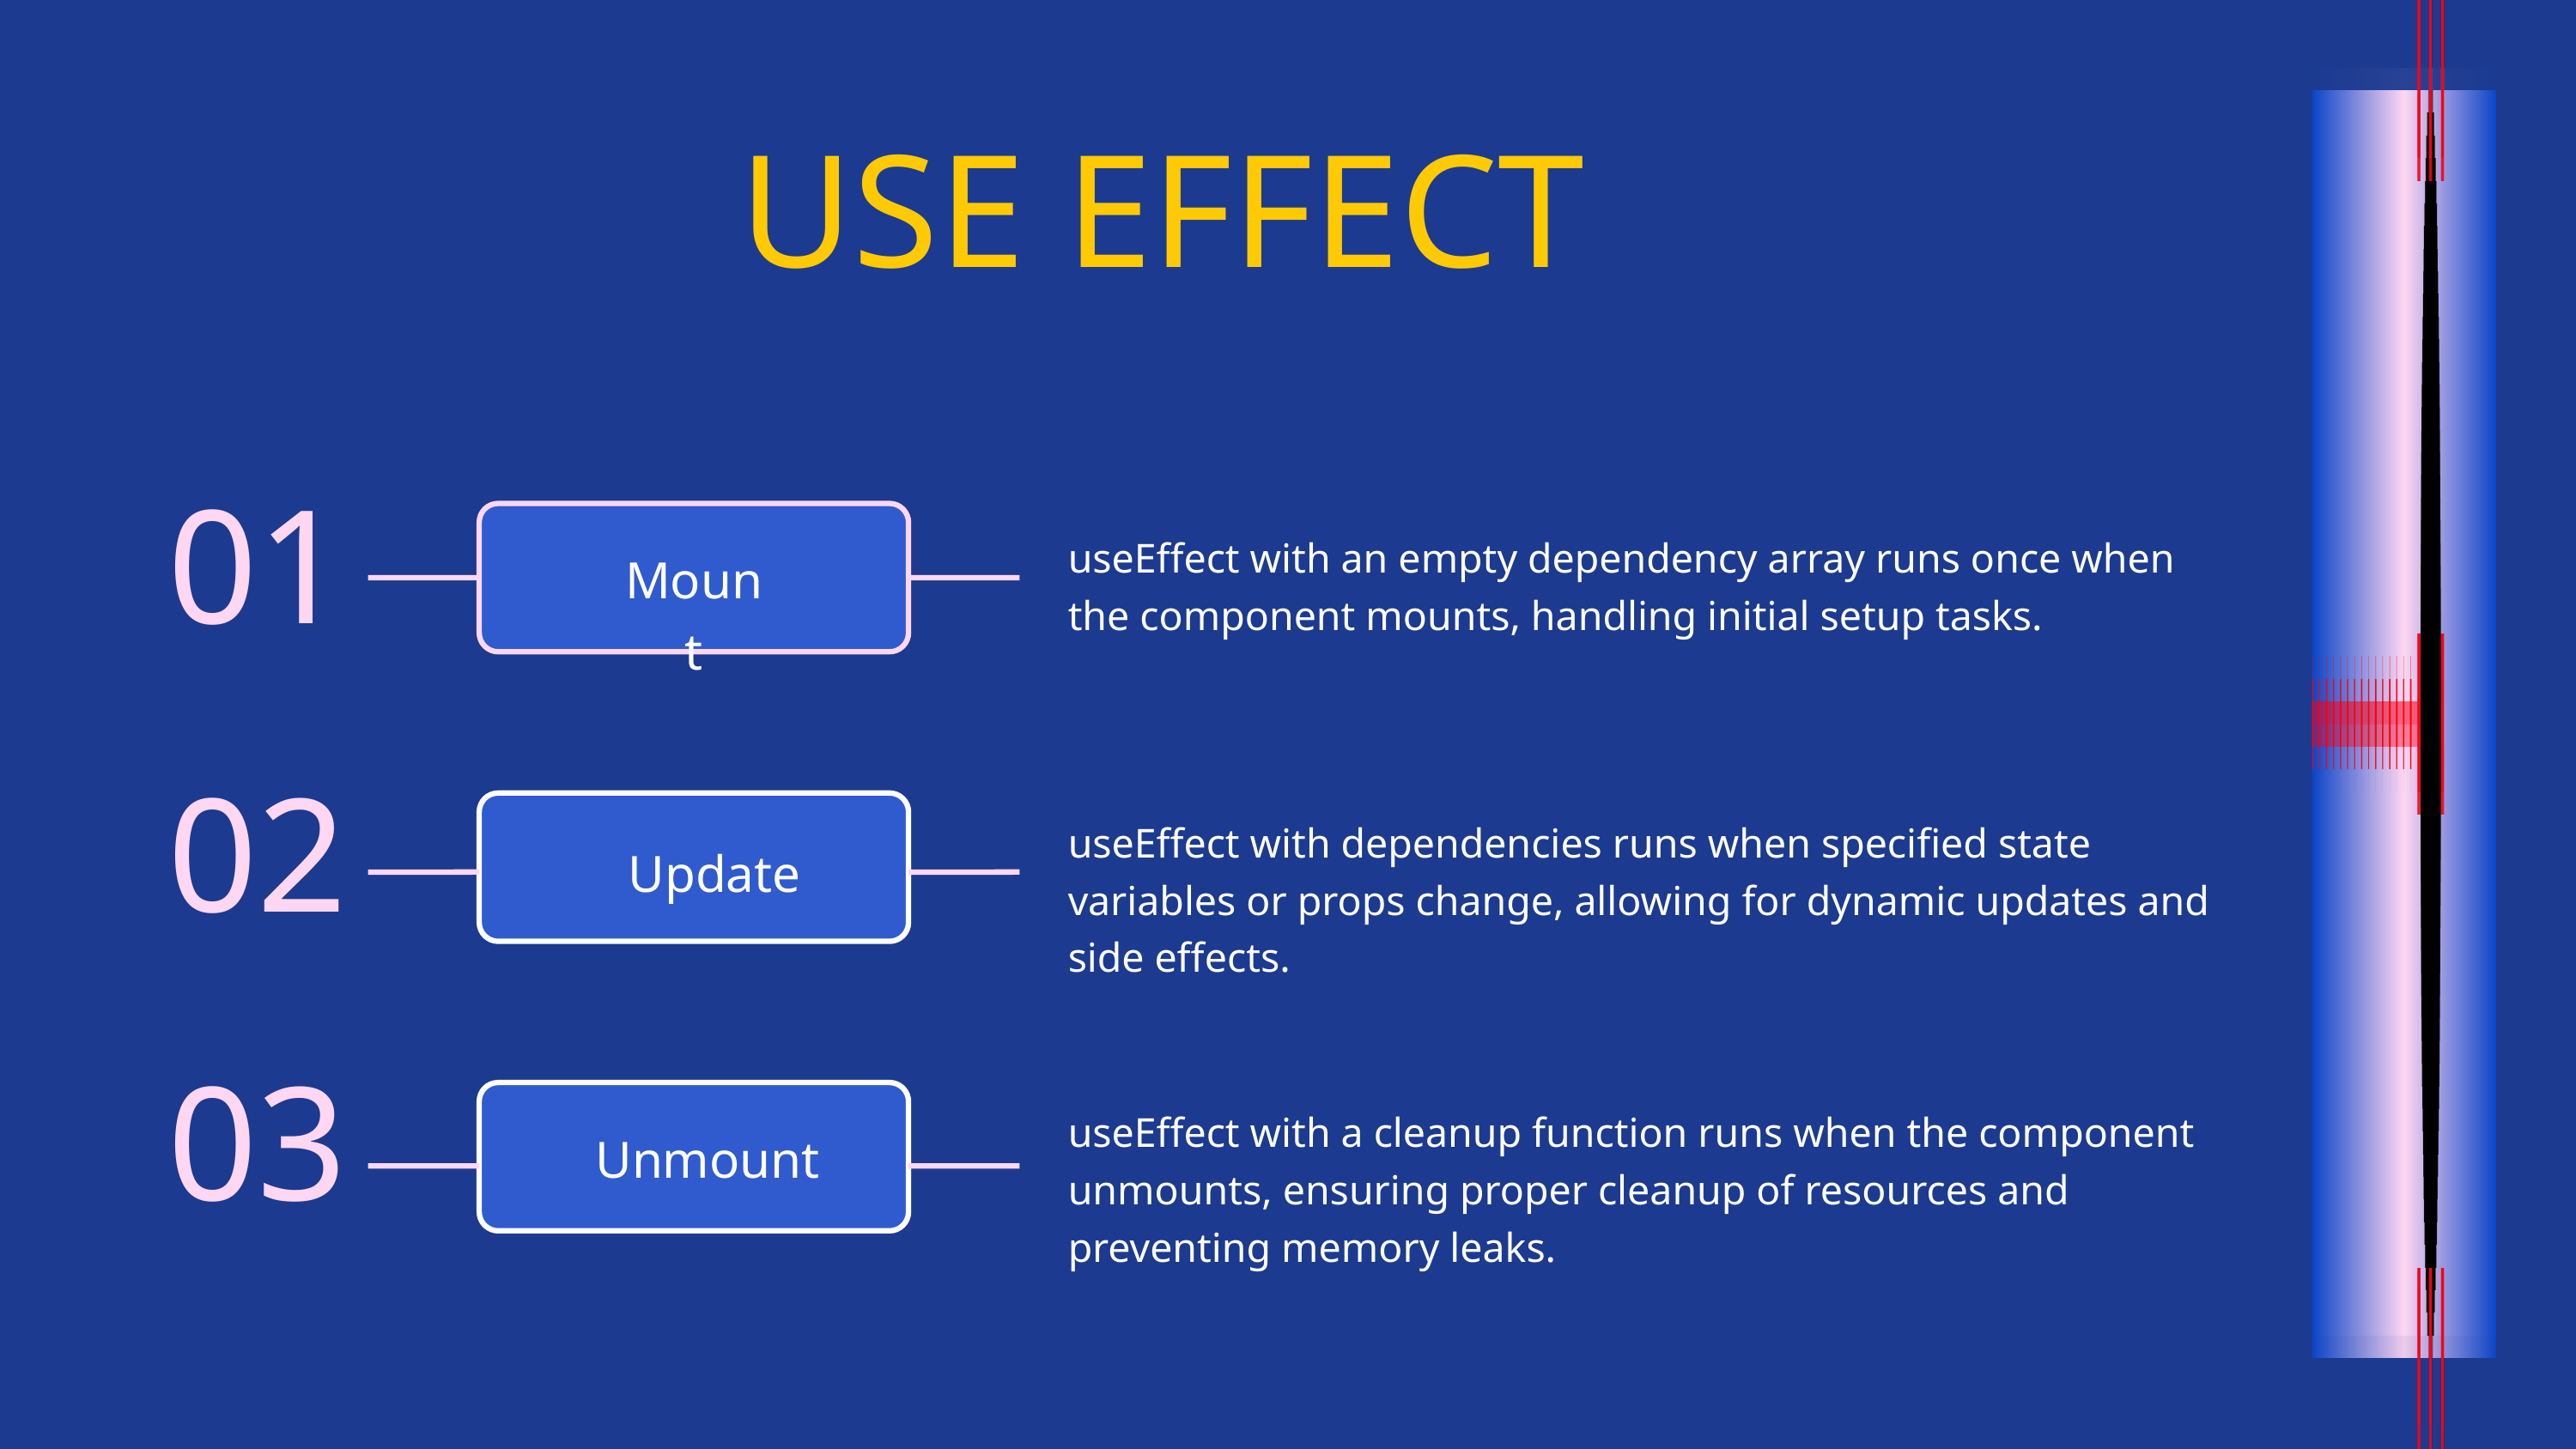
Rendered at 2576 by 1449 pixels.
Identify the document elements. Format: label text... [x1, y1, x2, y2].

text_box useEffect with an empty dependency array runs once when the component mounts, handling initial setup tasks. [1067, 524, 2221, 639]
text_box 01 [116, 491, 398, 656]
text_box [2312, 0, 2497, 1449]
text_box Mount [617, 659, 769, 681]
text_box useEffect with dependencies runs when specified state variables or props change, allowing for dynamic updates and side effects. [1067, 809, 2221, 981]
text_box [478, 792, 909, 942]
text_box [478, 503, 909, 652]
text_box useEffect with a cleanup function runs when the component unmounts, ensuring proper cleanup of resources and preventing memory leaks. [1067, 1098, 2221, 1270]
text_box 03 [116, 1068, 398, 1233]
text_box USE EFFECT [720, 112, 1605, 299]
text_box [478, 1082, 909, 1232]
text_box 02 [116, 779, 398, 944]
